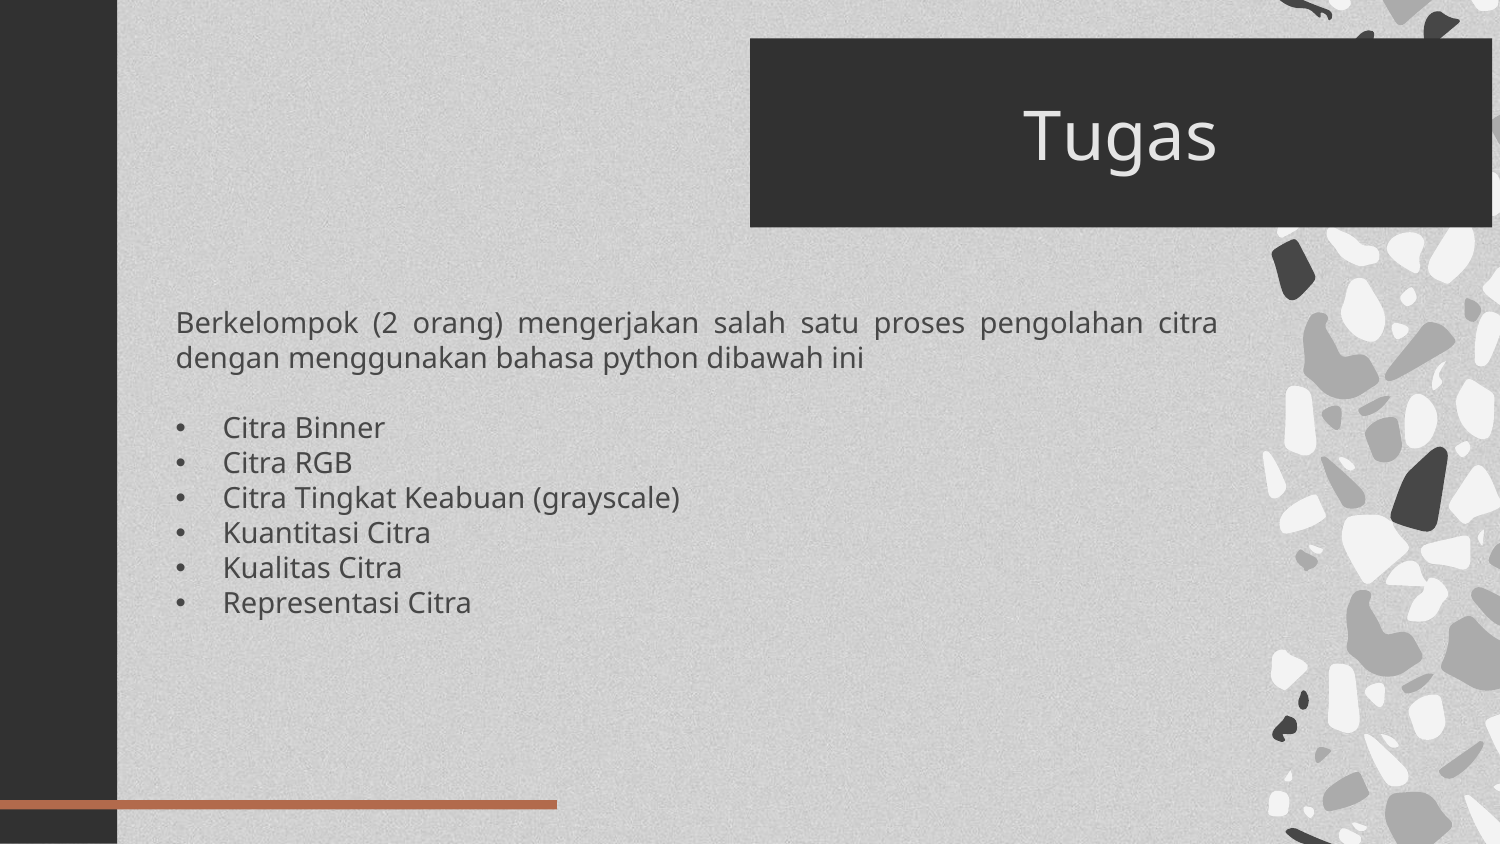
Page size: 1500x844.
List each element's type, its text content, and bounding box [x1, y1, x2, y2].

title Tugas [750, 38, 1493, 228]
picture [1493, 135, 1500, 178]
subtitle Berkelompok (2 orang) mengerjakan salah satu proses pengolahan citra dengan menggunakan bahasa python dibawah ini Citra Binner Citra RGB Citra Tingkat Keabuan (grayscale) Kuantitasi Citra Kualitas Citra Representasi Citra [160, 289, 1235, 479]
picture [118, 0, 1500, 844]
